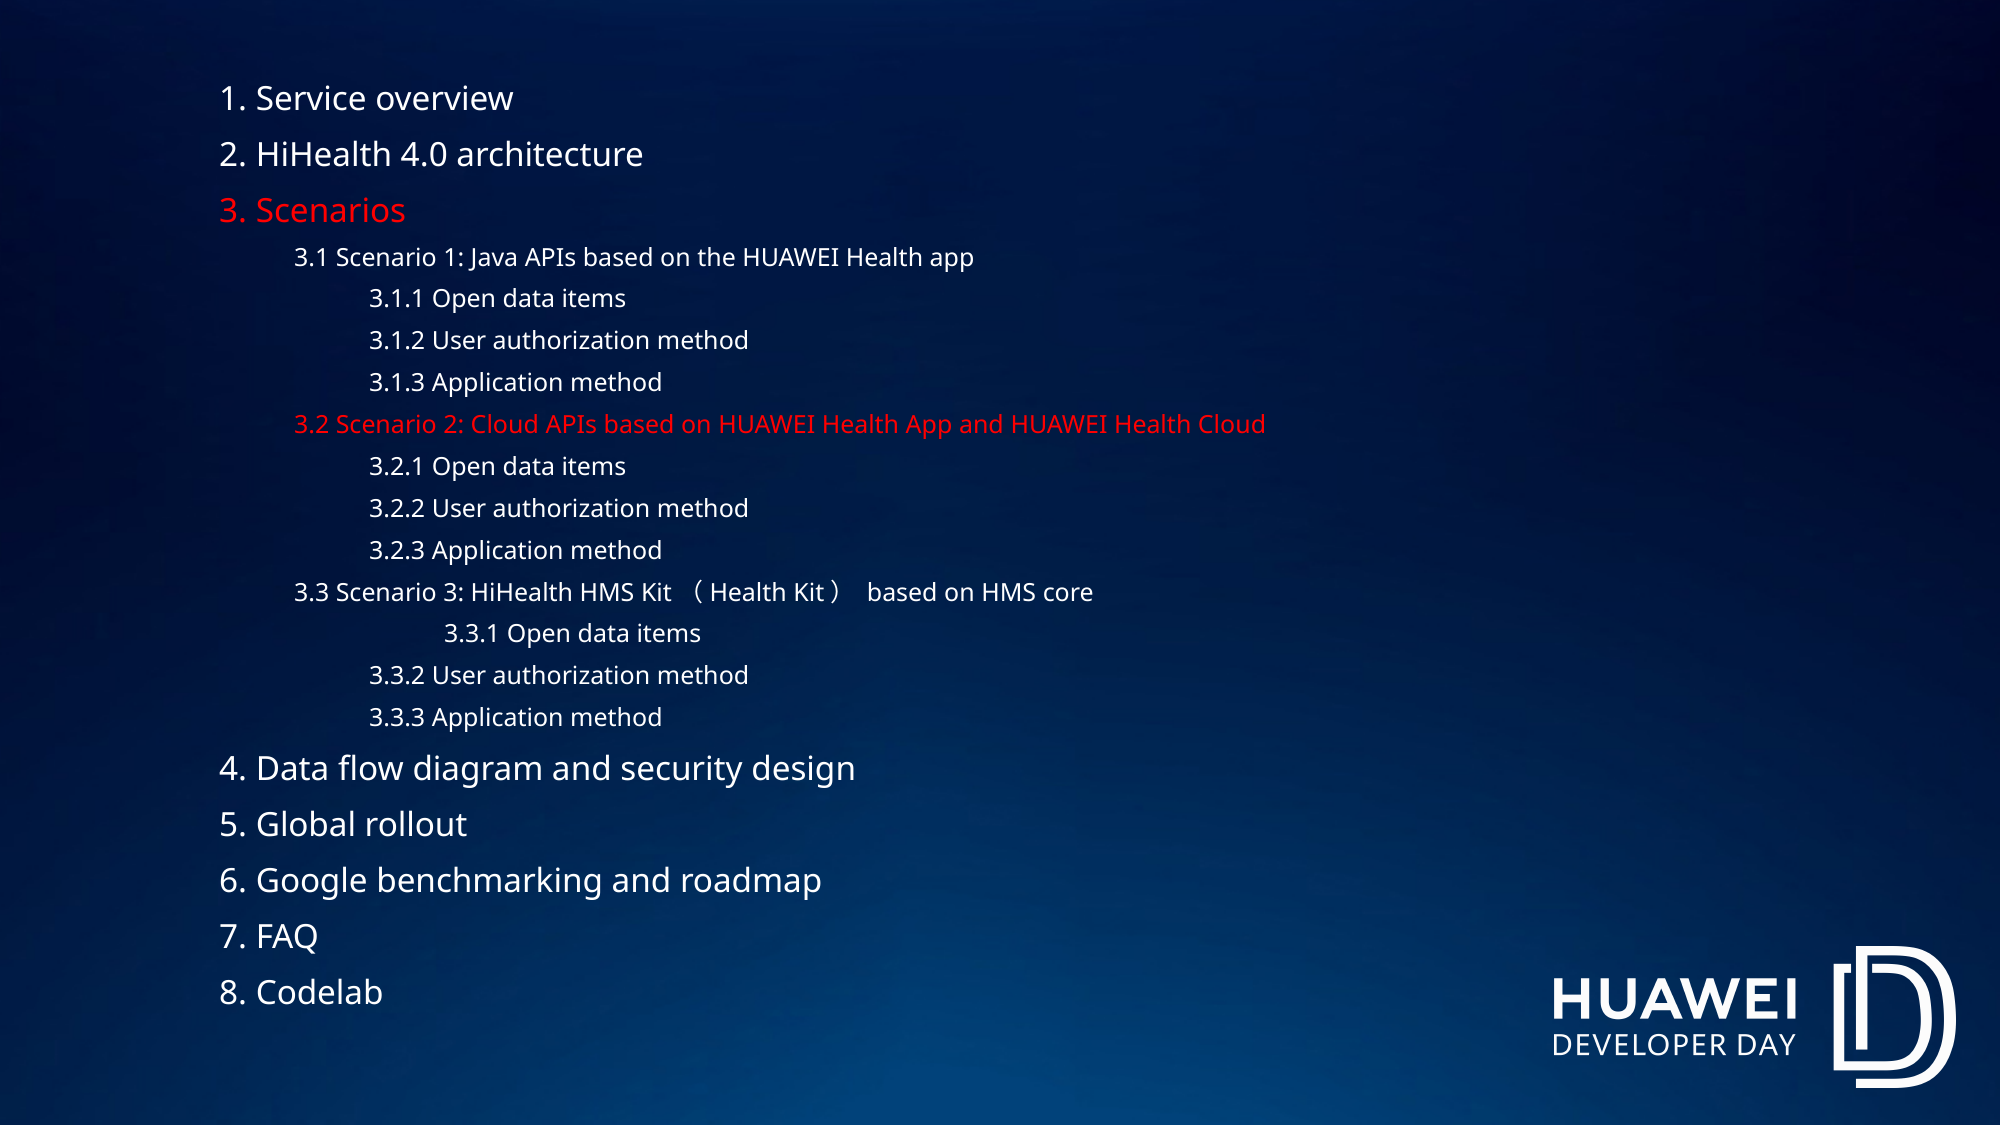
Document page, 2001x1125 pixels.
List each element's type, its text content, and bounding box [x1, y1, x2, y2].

text_box 1. Service overview 2. HiHealth 4.0 architecture 3. Scenarios 3.1 Scenario 1: Java APIs based on the HUAWEI Health app 3.1.1 Open data items 3.1.2 User authorization method 3.1.3 Application method 3.2 Scenario 2: Cloud APIs based on HUAWEI Health App and HUAWEI Health Cloud 3.2.1 Open data items 3.2.2 User authorization method 3.2.3 Application method 3.3 Scenario 3: HiHealth HMS Kit（Health Kit） based on HMS core 3.3.1 Open data items 3.3.2 User authorization method 3.3.3 Application method 4. Data flow diagram and security design 5. Global rollout 6. Google benchmarking and roadmap 7. FAQ 8. Codelab [204, 54, 1378, 1019]
picture [0, 0, 2000, 1125]
